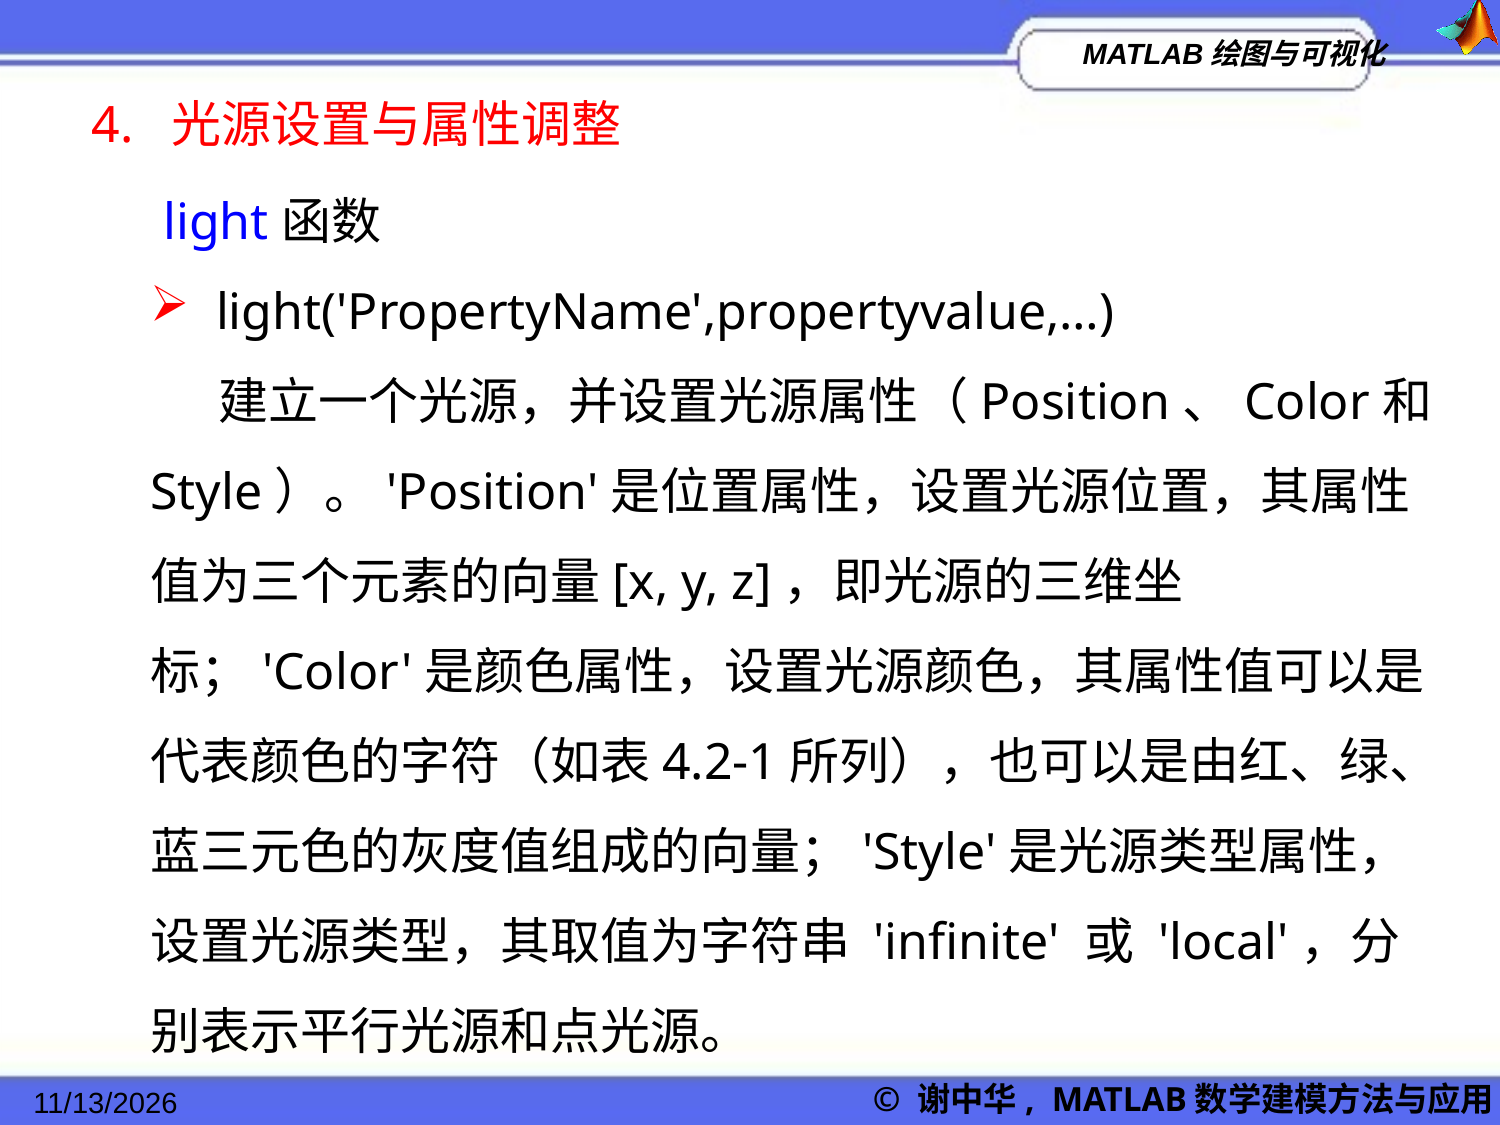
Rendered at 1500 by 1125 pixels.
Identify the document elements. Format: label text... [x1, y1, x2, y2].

text_box light函数 light('PropertyName',propertyvalue,…) 建立一个光源，并设置光源属性（Position、Color和Style）。'Position'是位置属性，设置光源位置，其属性值为三个元素的向量[x, y, z]，即光源的三维坐标；'Color'是颜色属性，设置光源颜色，其属性值可以是代表颜色的字符（如表4.2-1所列），也可以是由红、绿、蓝三元色的灰度值组成的向量；'Style'是光源类型属性，设置光源类型，其取值为字符串 'infinite' 或 'local'，分别表示平行光源和点光源。 [135, 152, 1459, 1068]
text_box 4. 光源设置与属性调整 [76, 54, 1412, 160]
footer © 谢中华, MATLAB数学建模方法与应用 [790, 1078, 1495, 1120]
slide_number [18, 1077, 369, 1120]
picture [0, 0, 1500, 1125]
